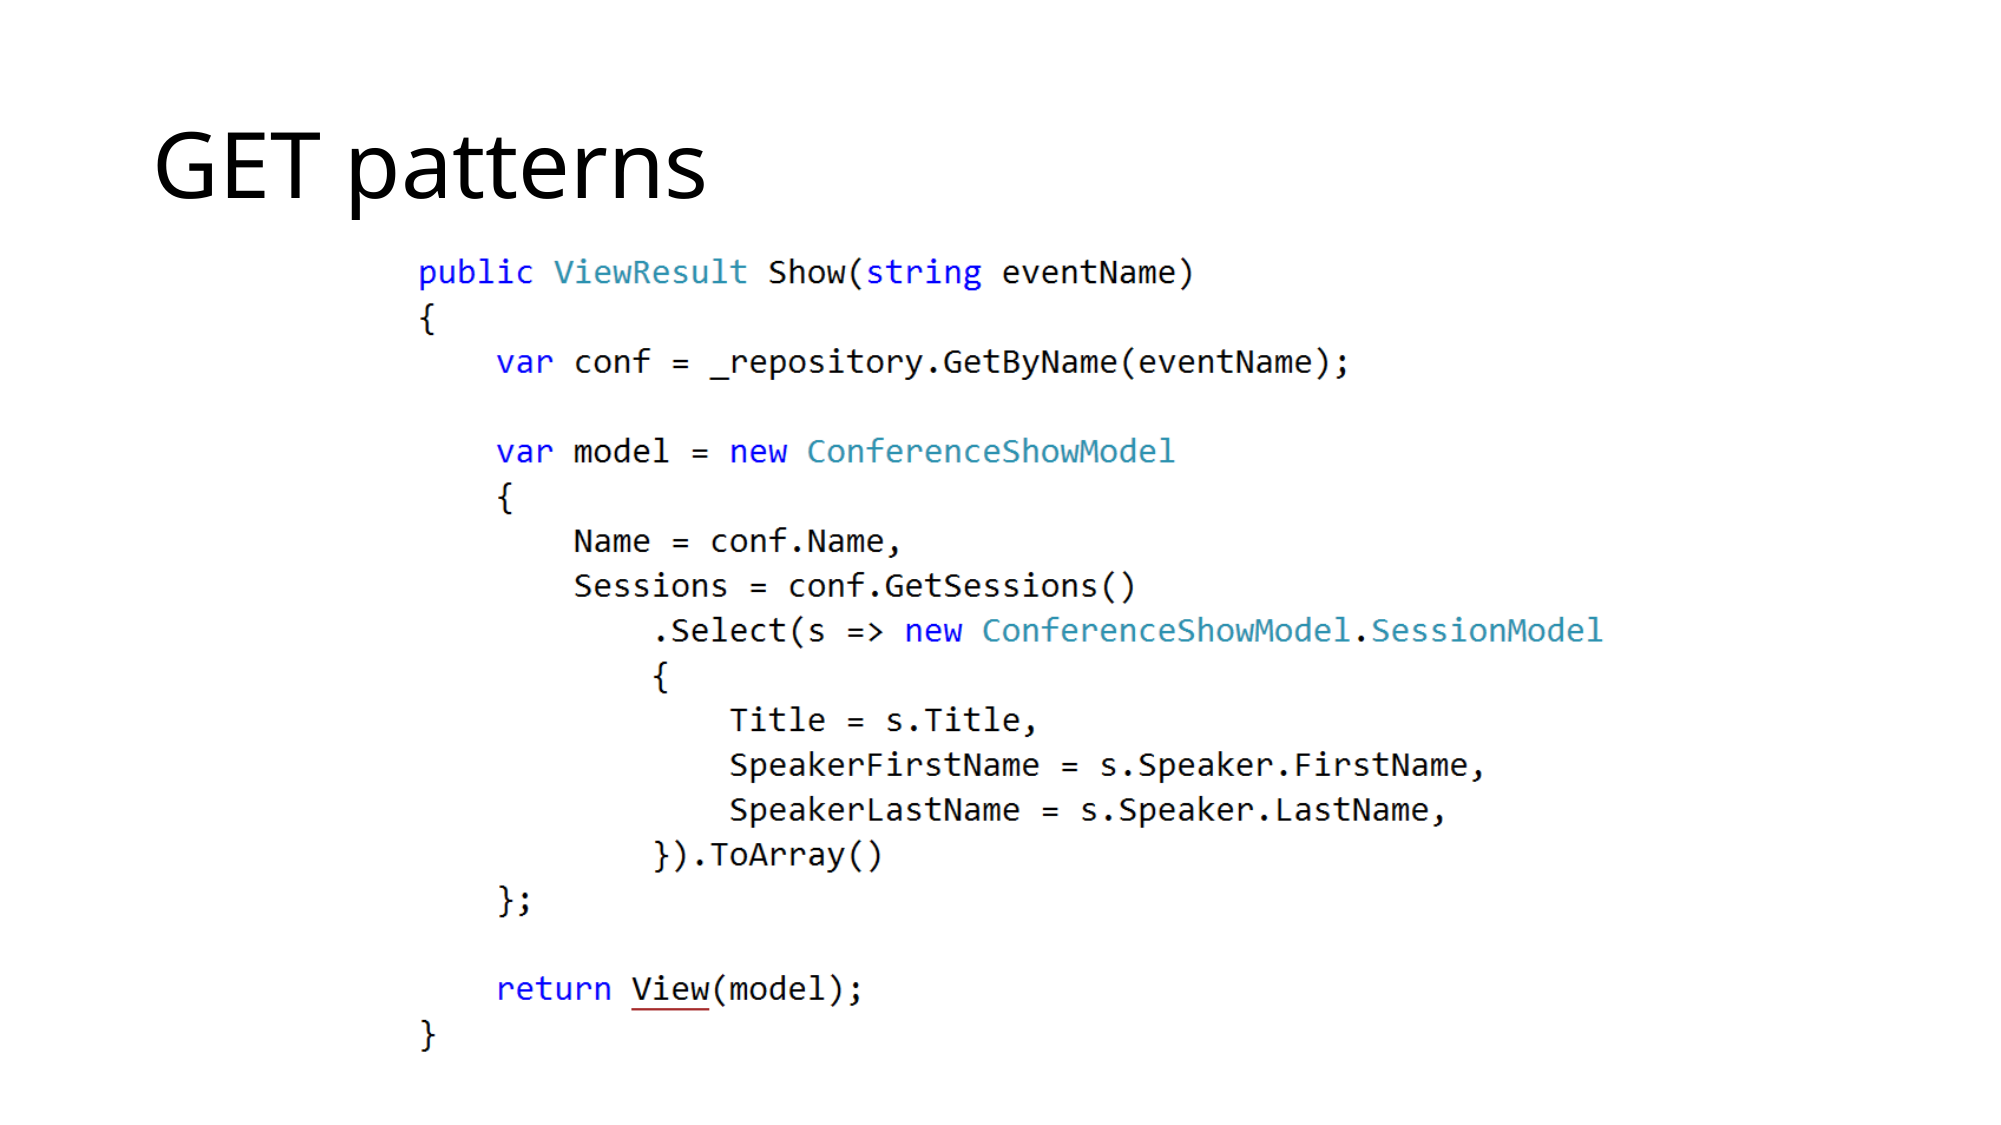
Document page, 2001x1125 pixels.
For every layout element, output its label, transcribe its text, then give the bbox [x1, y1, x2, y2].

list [398, 248, 1614, 1074]
title GET patterns [137, 59, 1863, 278]
